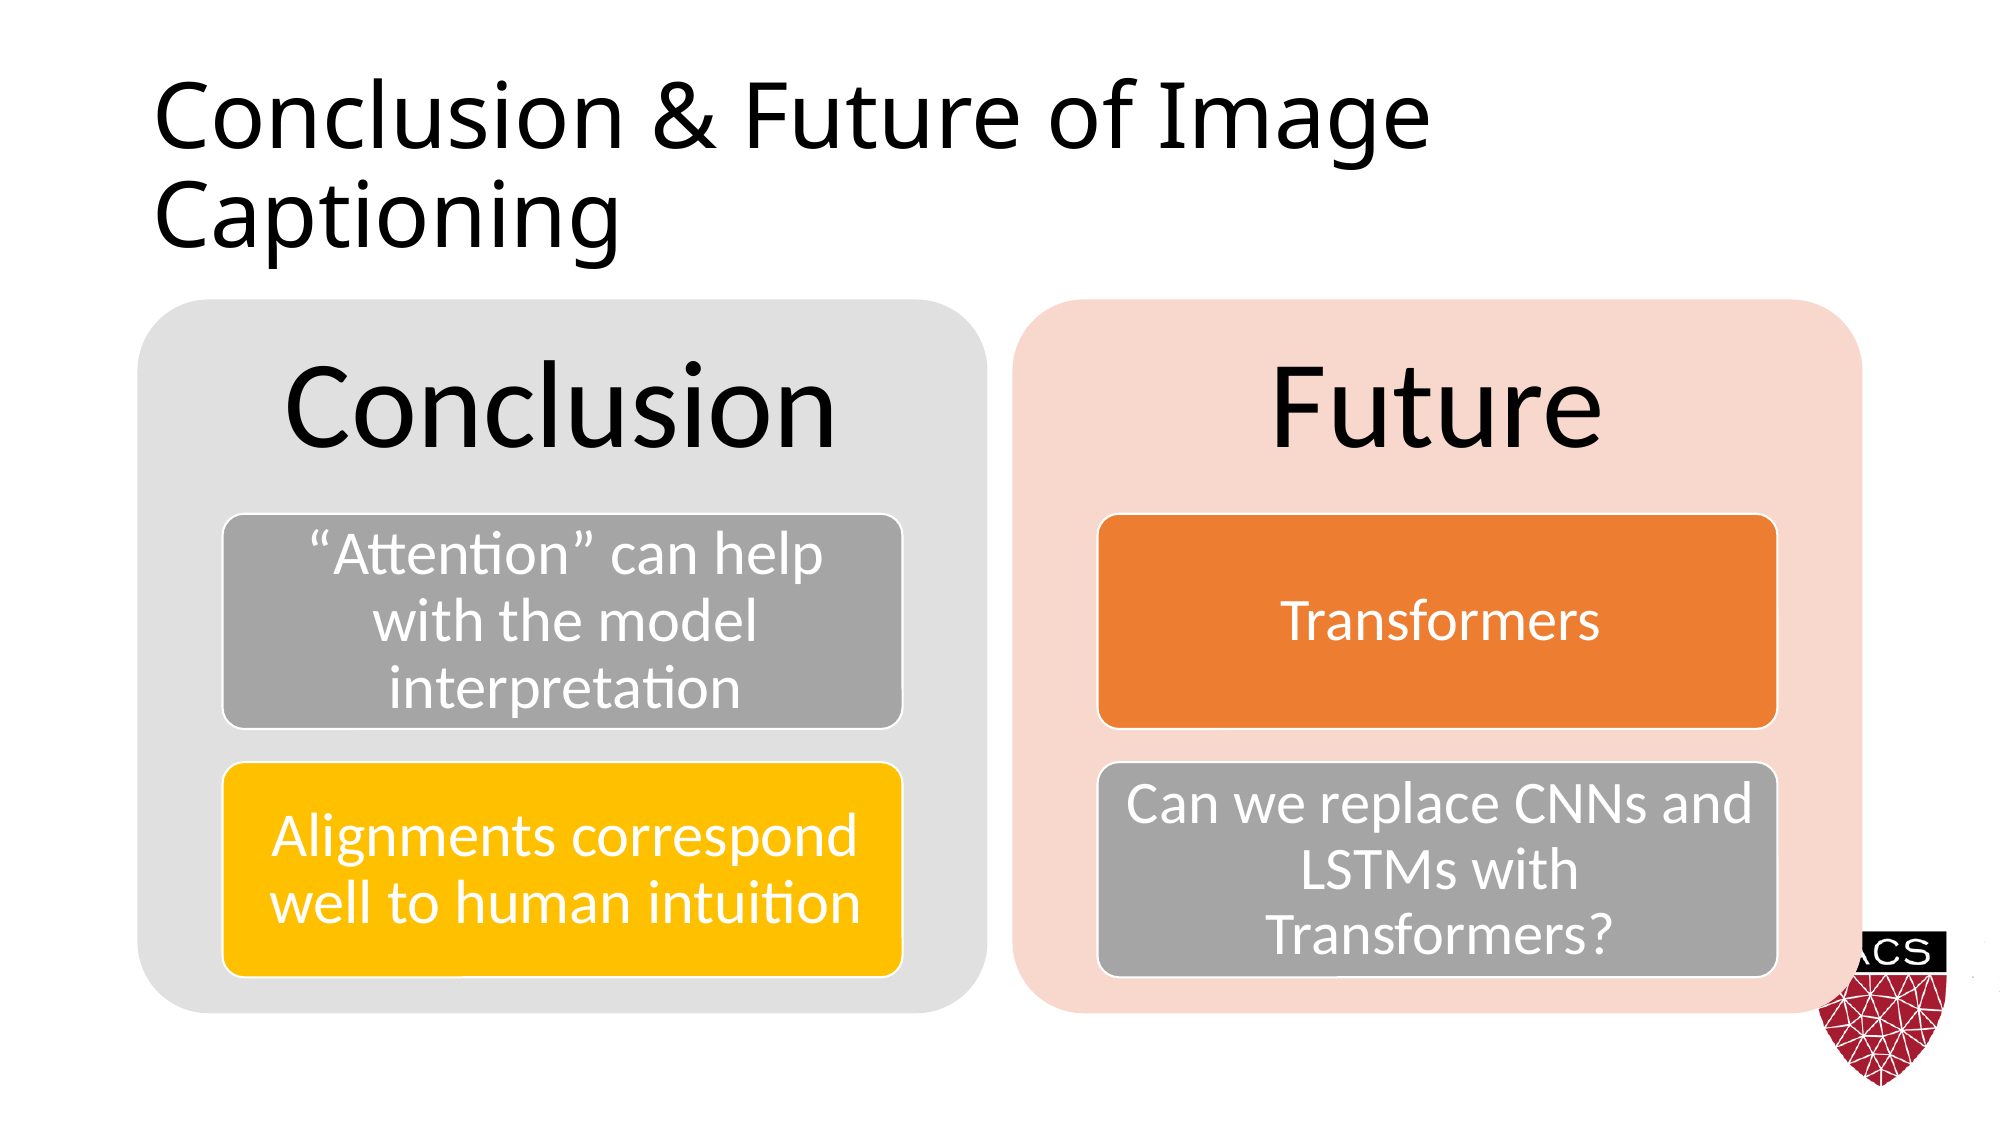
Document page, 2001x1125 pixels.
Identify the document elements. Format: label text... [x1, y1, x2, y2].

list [1012, 299, 1863, 1014]
title Conclusion & Future of Image Captioning [137, 59, 1863, 278]
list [137, 299, 988, 1014]
picture [1761, 886, 2000, 1125]
